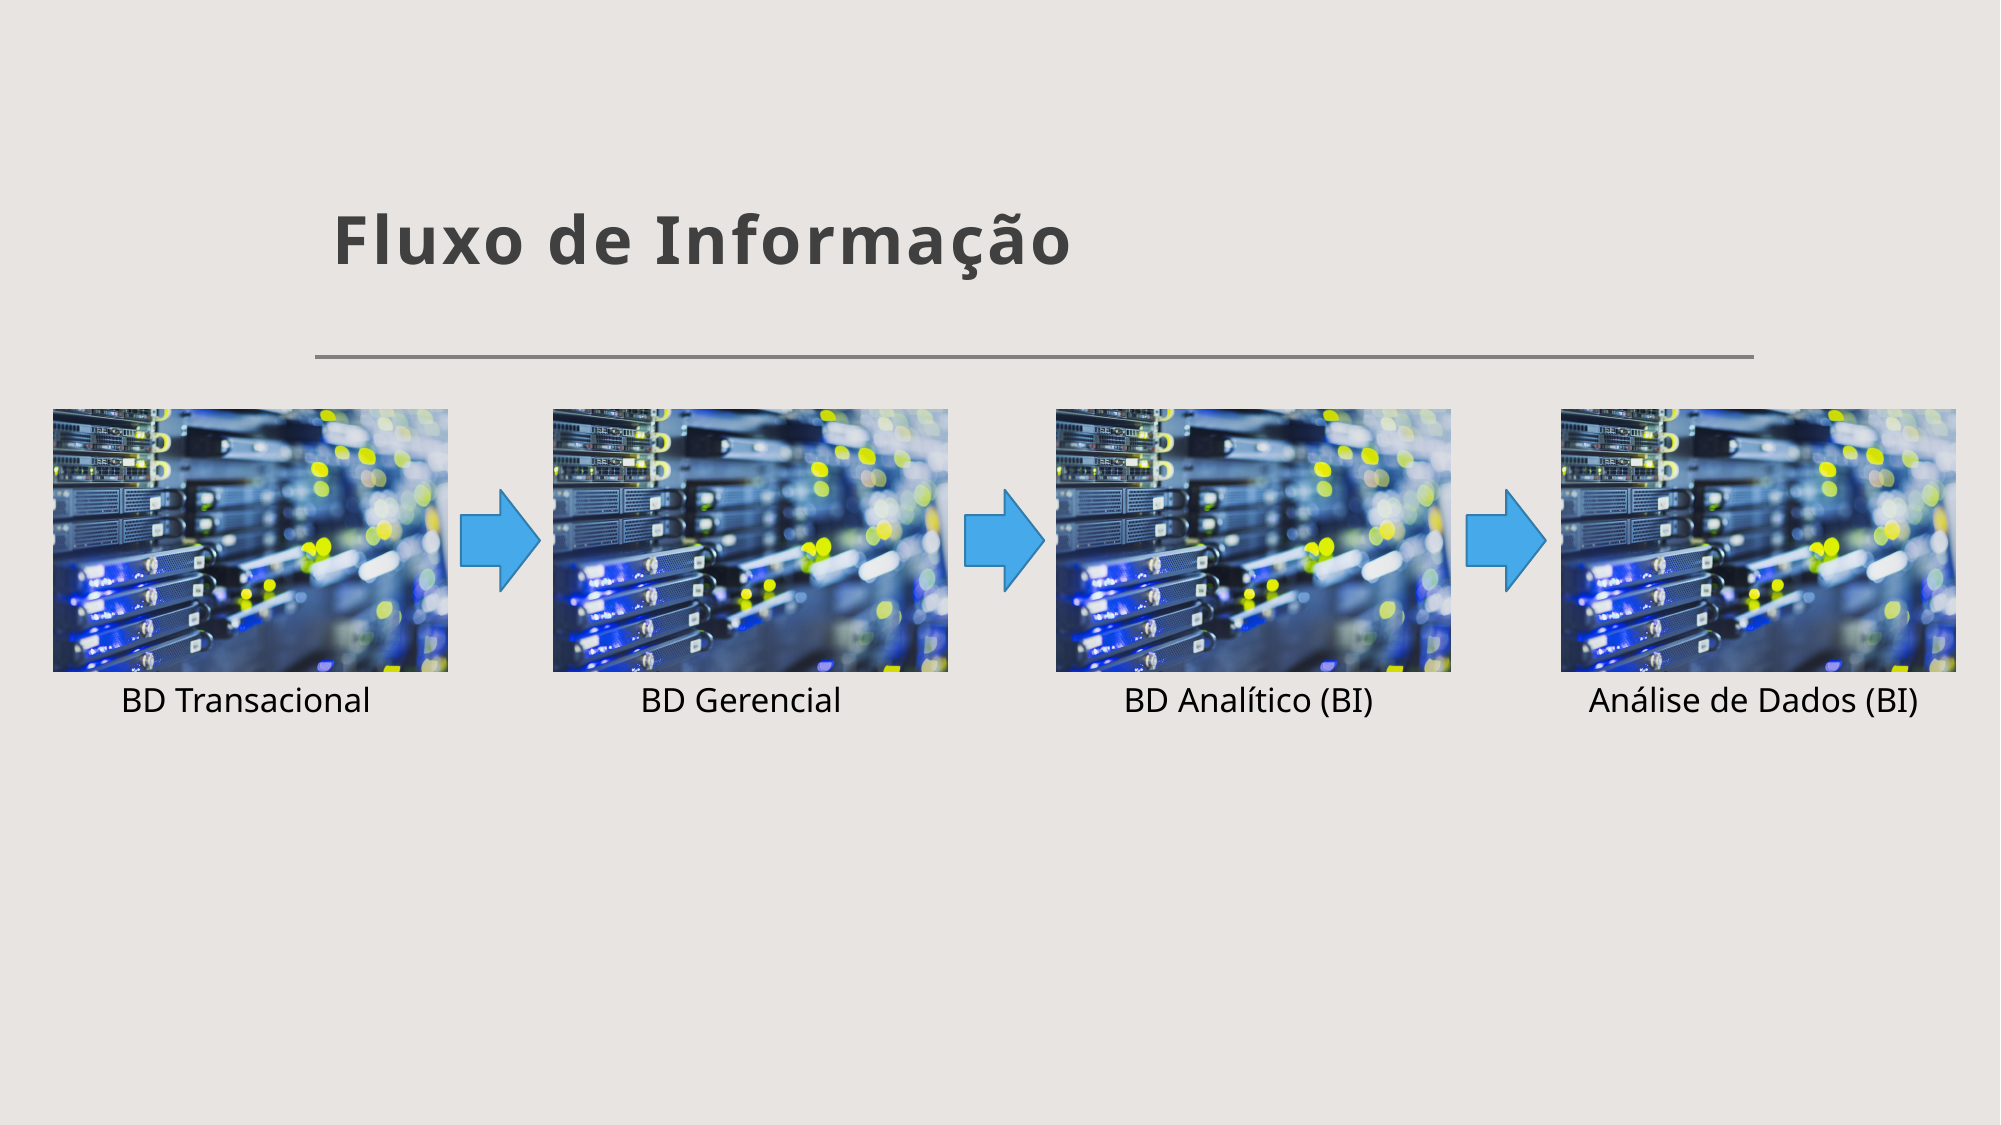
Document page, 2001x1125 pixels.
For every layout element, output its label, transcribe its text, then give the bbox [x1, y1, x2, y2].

title Fluxo de Informação [315, 72, 1754, 294]
text_box [459, 488, 541, 593]
text_box [964, 488, 1046, 593]
text_box BD Transacional [44, 671, 448, 727]
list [53, 409, 448, 672]
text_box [543, 409, 948, 728]
picture [1561, 409, 1956, 672]
text_box Análise de Dados (BI) [1552, 671, 1956, 727]
text_box [1465, 488, 1547, 593]
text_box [1046, 409, 1451, 728]
